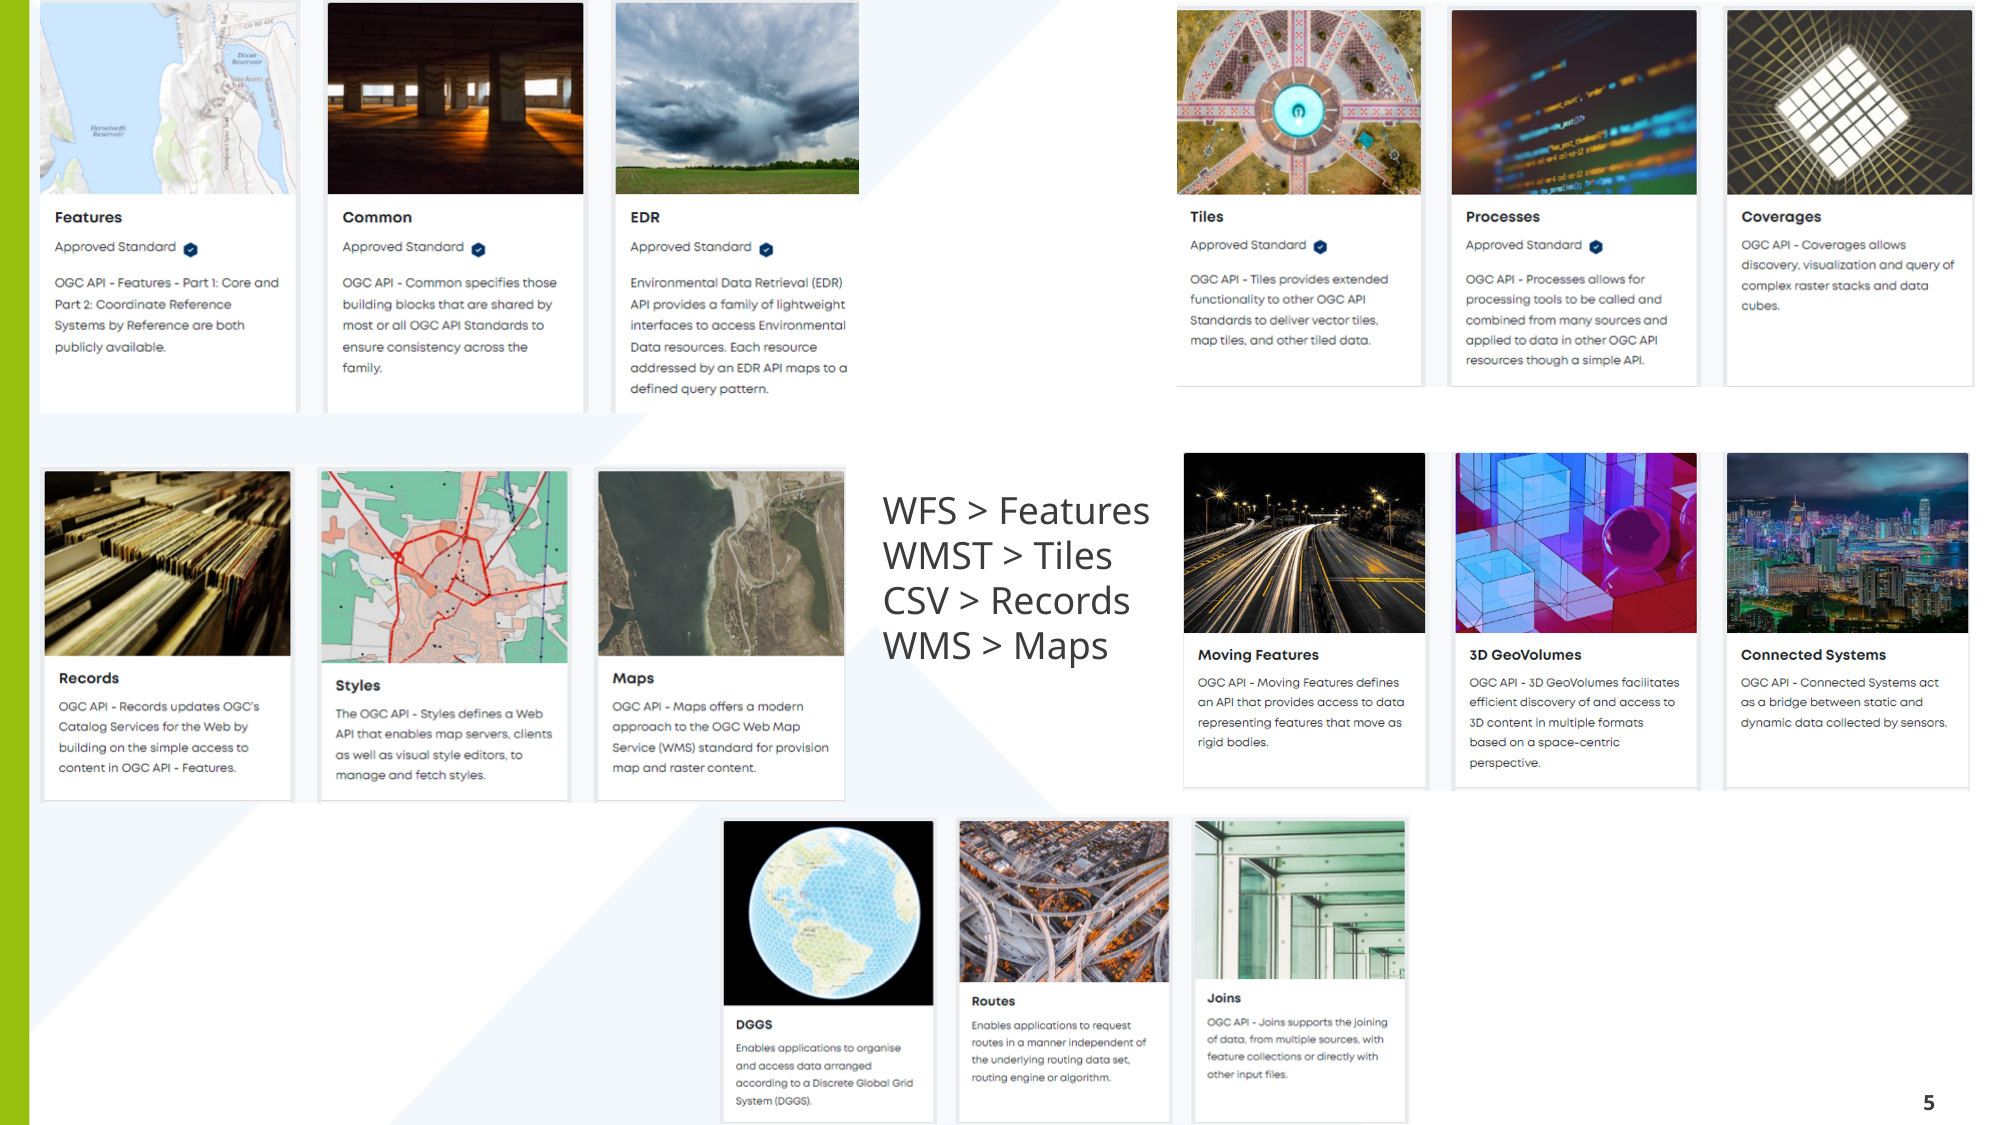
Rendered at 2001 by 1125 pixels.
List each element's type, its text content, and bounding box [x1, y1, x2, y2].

picture [40, 464, 846, 803]
text_box WFS > Features WMST > Tiles CSV > Records WMS > Maps [867, 479, 1166, 675]
picture [1177, 2, 1975, 387]
slide_number 5 [1824, 1088, 1951, 1120]
picture [719, 814, 1411, 1124]
picture [40, 0, 859, 413]
picture [1183, 452, 1970, 791]
